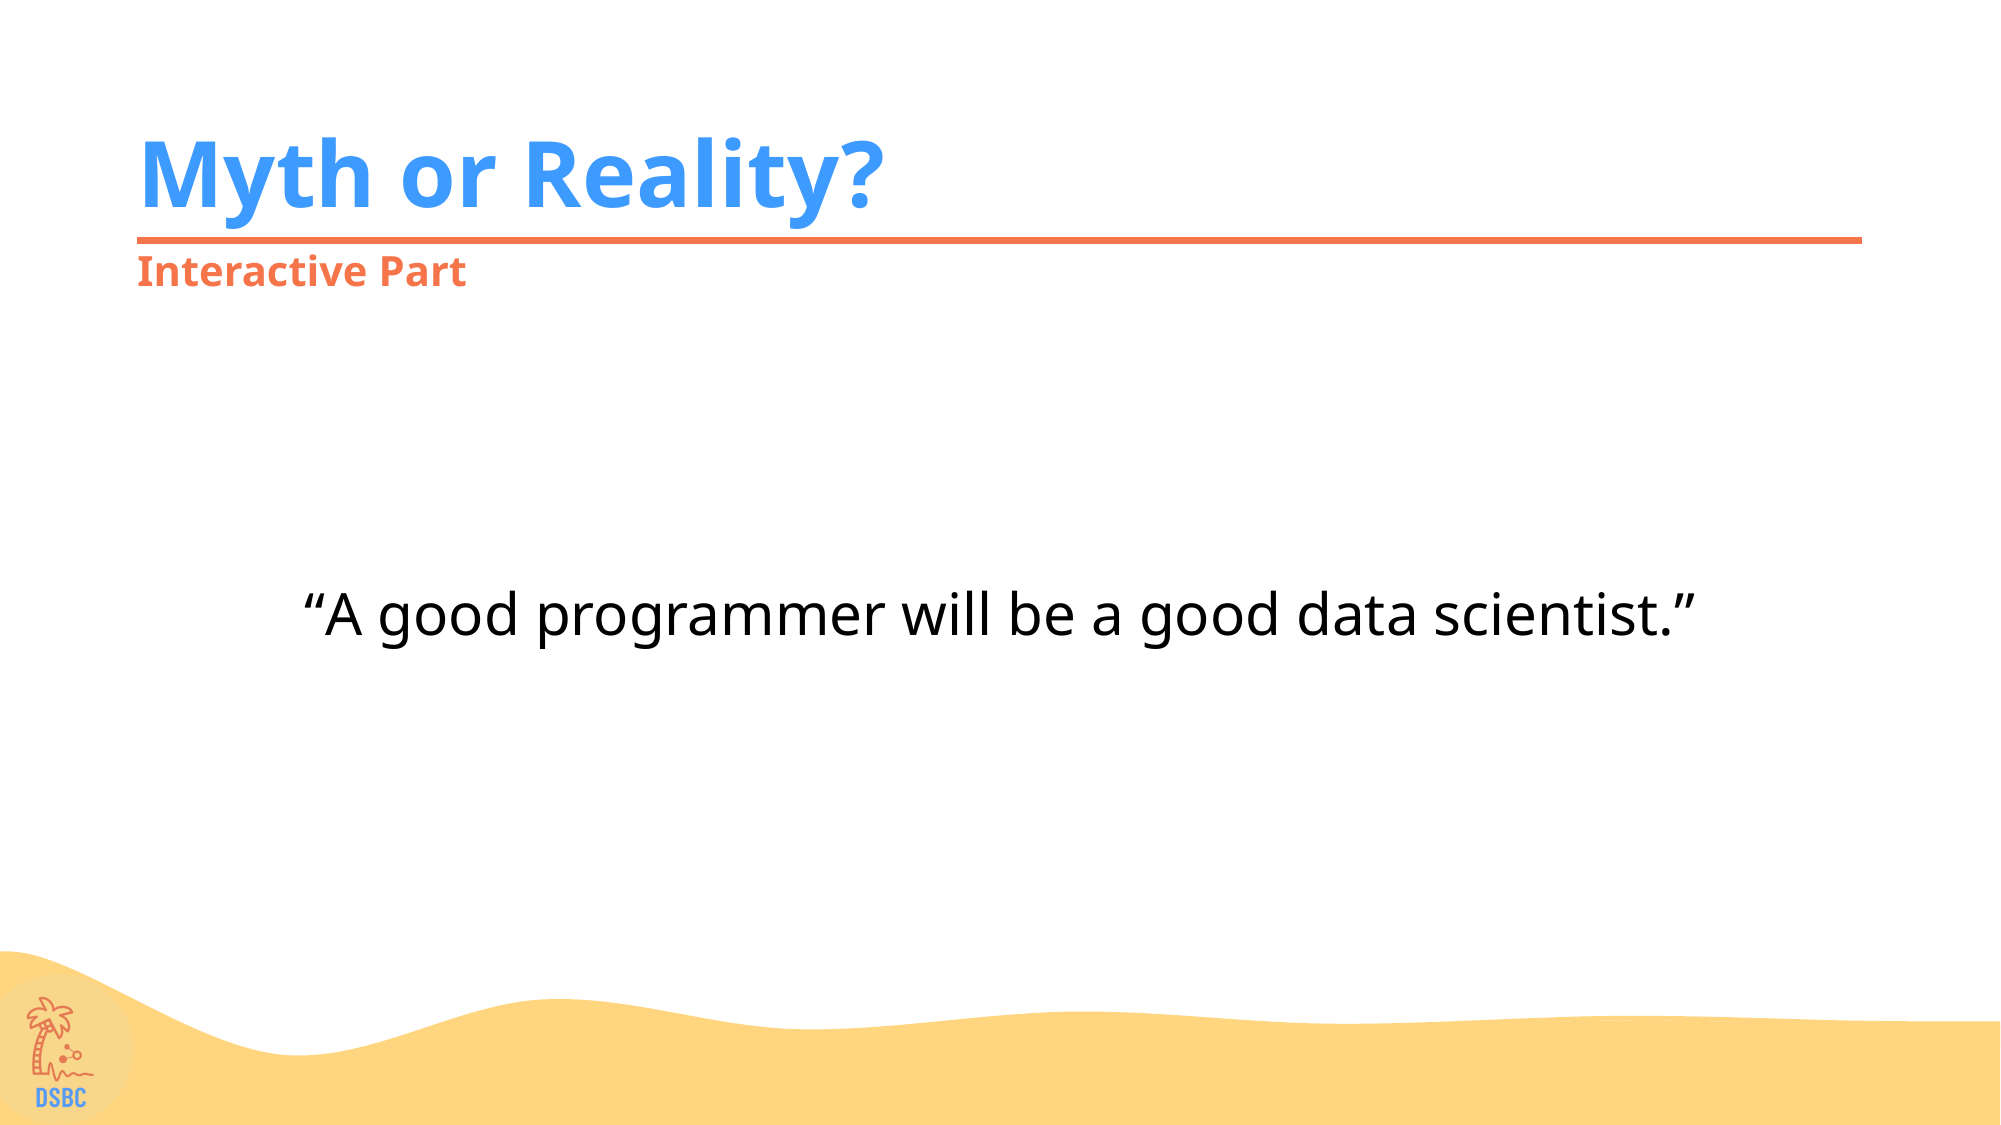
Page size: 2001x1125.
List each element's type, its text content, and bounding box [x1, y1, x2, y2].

picture [0, 974, 134, 1125]
title Myth or Reality? [137, 45, 1863, 228]
list Interactive Part [137, 243, 919, 309]
list “A good programmer will be a good data scientist.” [137, 319, 1863, 1014]
